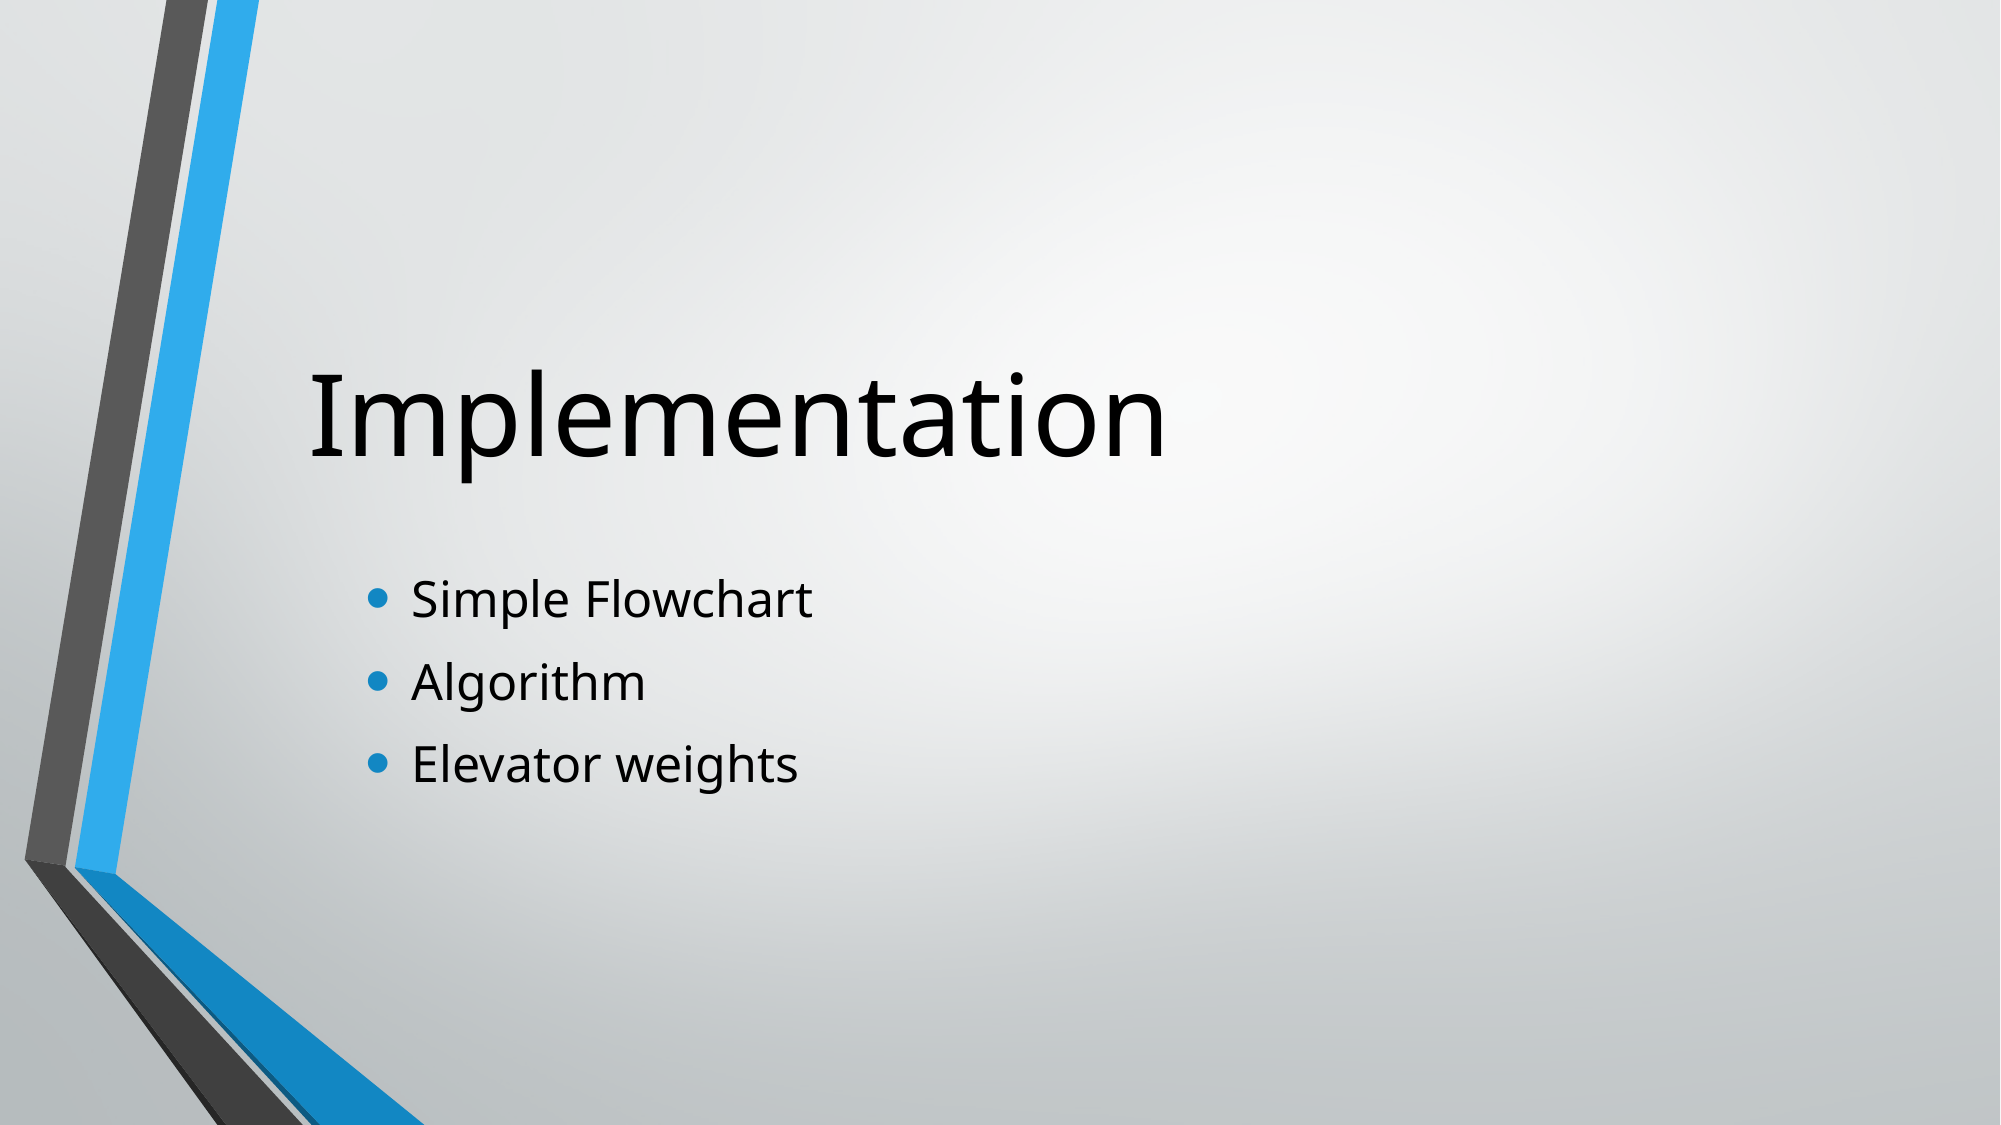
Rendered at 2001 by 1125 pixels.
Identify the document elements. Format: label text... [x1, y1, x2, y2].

title Implementation [285, 320, 1187, 487]
list Simple Flowchart Algorithm Elevator weights [350, 459, 1830, 901]
